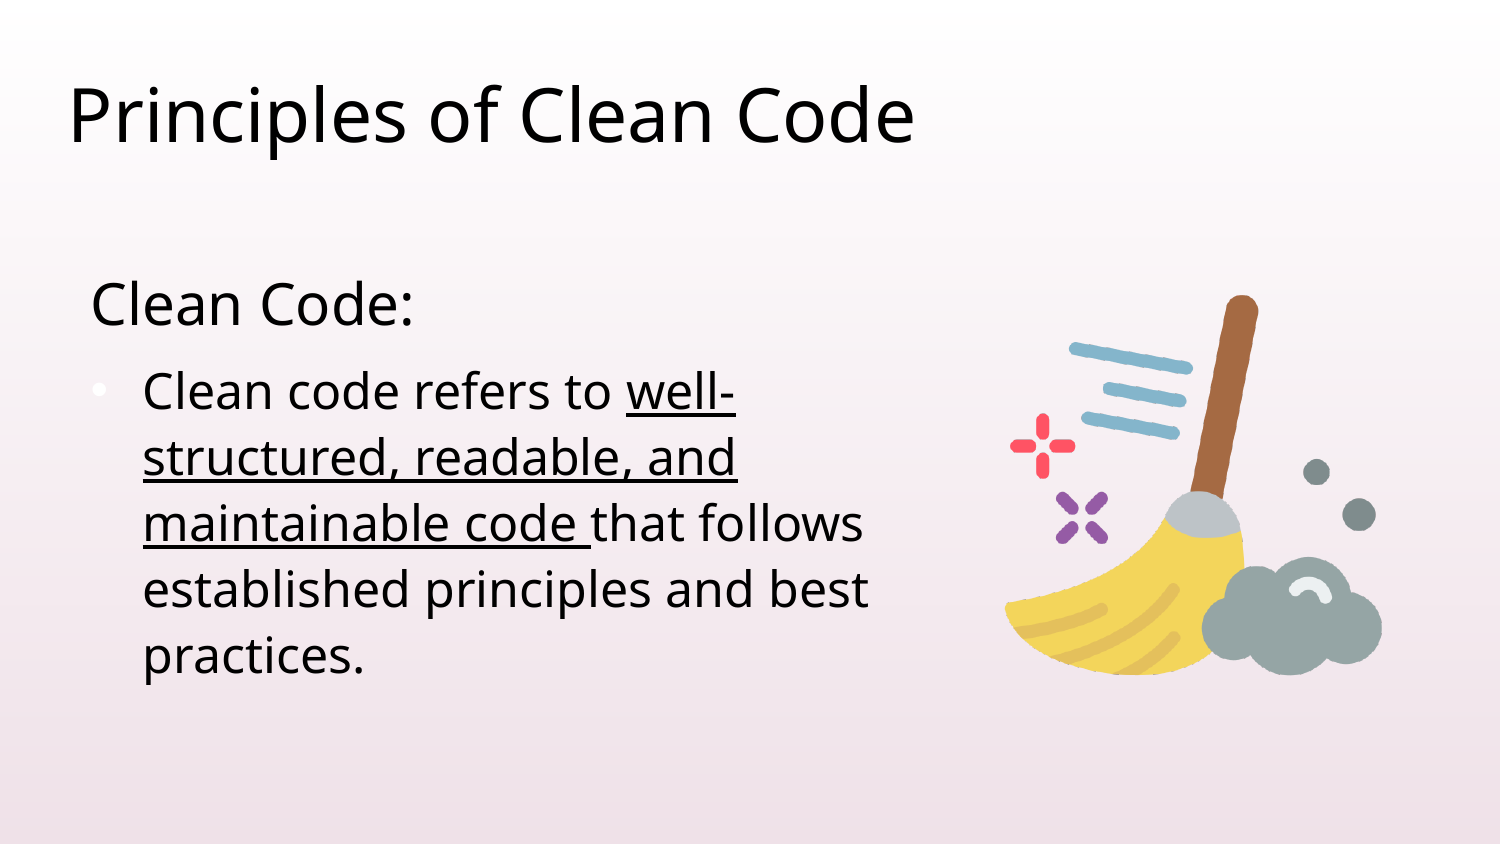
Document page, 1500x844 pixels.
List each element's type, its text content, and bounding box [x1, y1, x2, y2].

title Principles of Clean Code [67, 67, 1433, 232]
list Clean Code: Clean code refers to well-structured, readable, and maintainable code that follows established principles and best practices. [67, 259, 915, 750]
picture [996, 289, 1388, 681]
